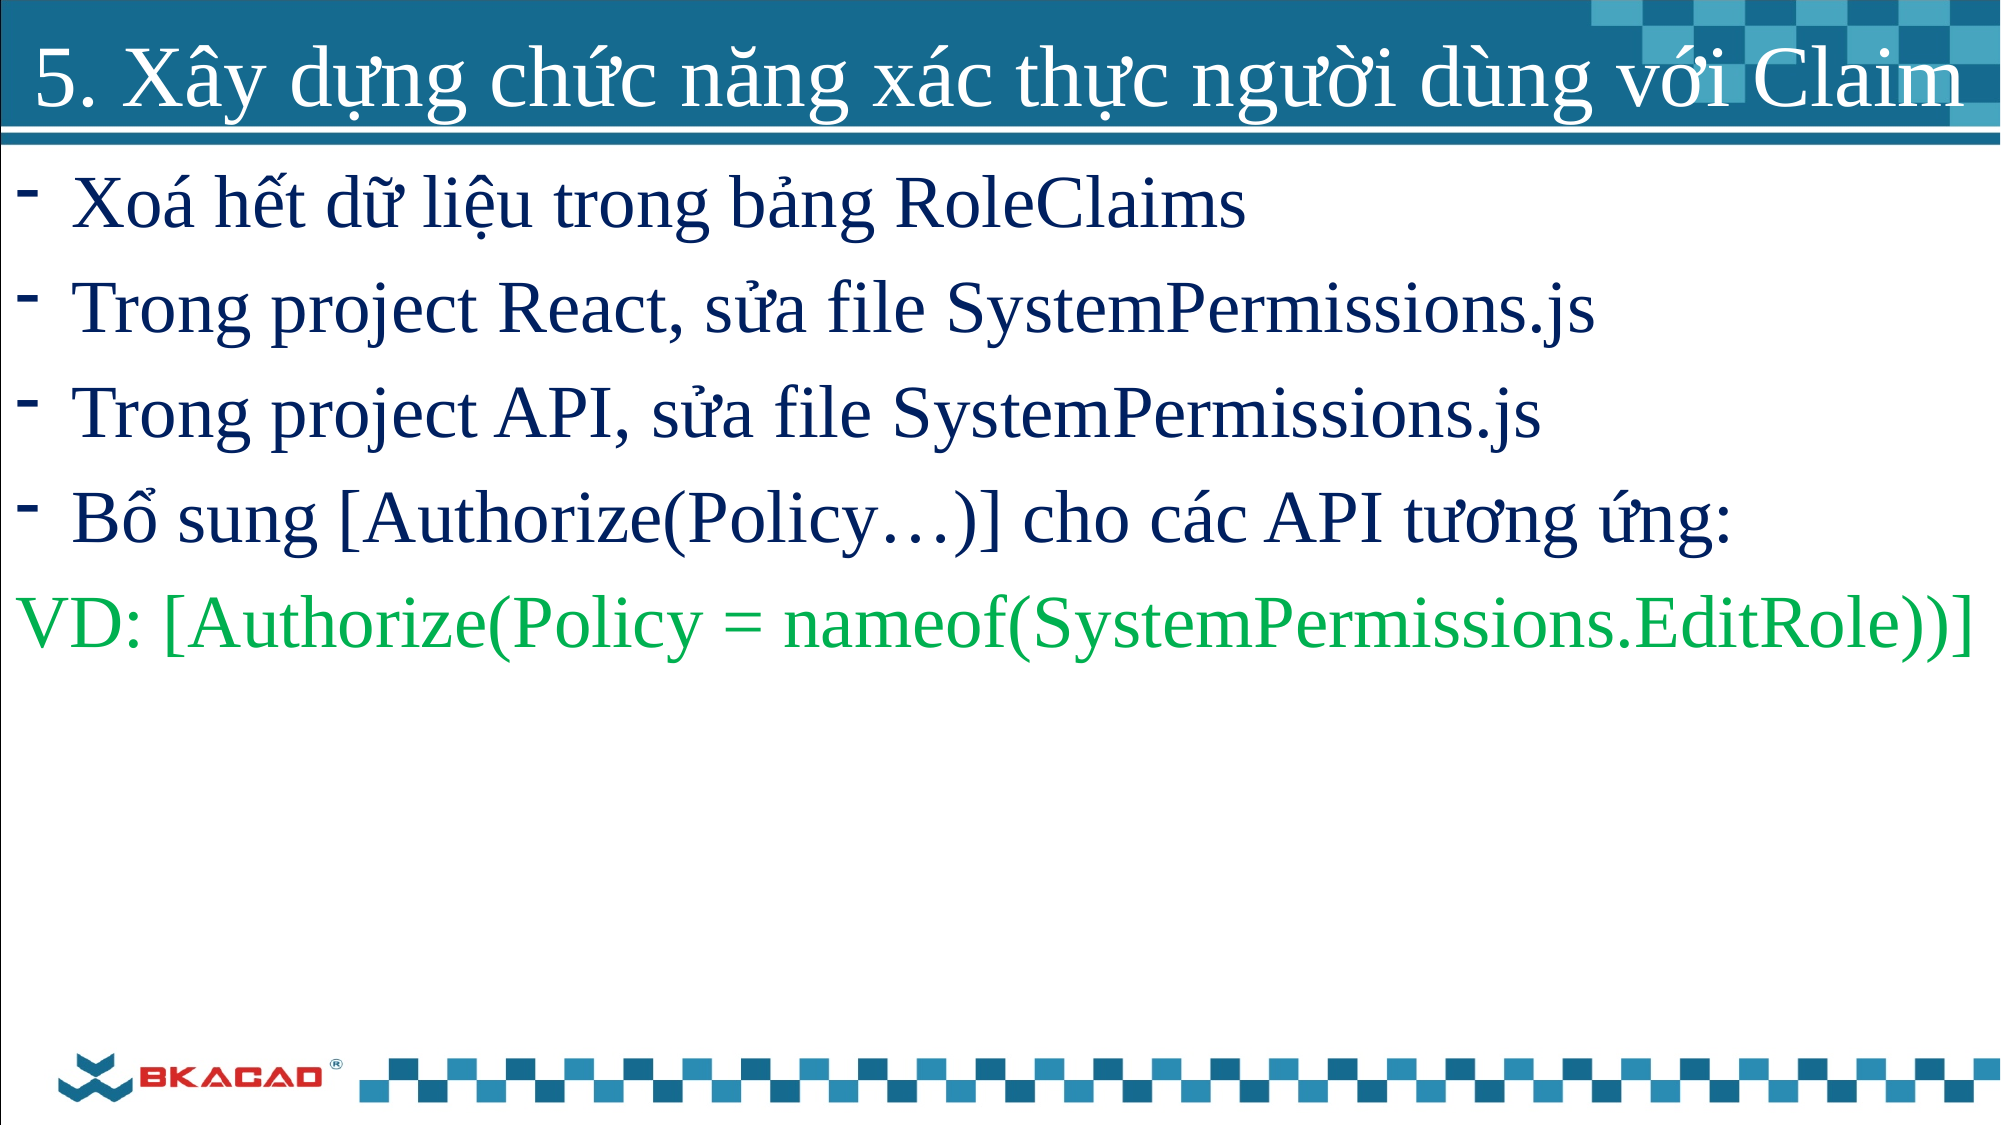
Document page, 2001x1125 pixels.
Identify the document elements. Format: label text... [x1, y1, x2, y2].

picture [0, 0, 2001, 1125]
list Xoá hết dữ liệu trong bảng RoleClaims Trong project React, sửa file SystemPermissions.js Trong project API, sửa file SystemPermissions.js Bổ sung [Authorize(Policy…)] cho các API tương ứng: VD: [Authorize(Policy = nameof(SystemPermissions.EditRole))] [0, 145, 2000, 695]
title 5. Xây dựng chức năng xác thực người dùng với Claim [0, 0, 2000, 144]
